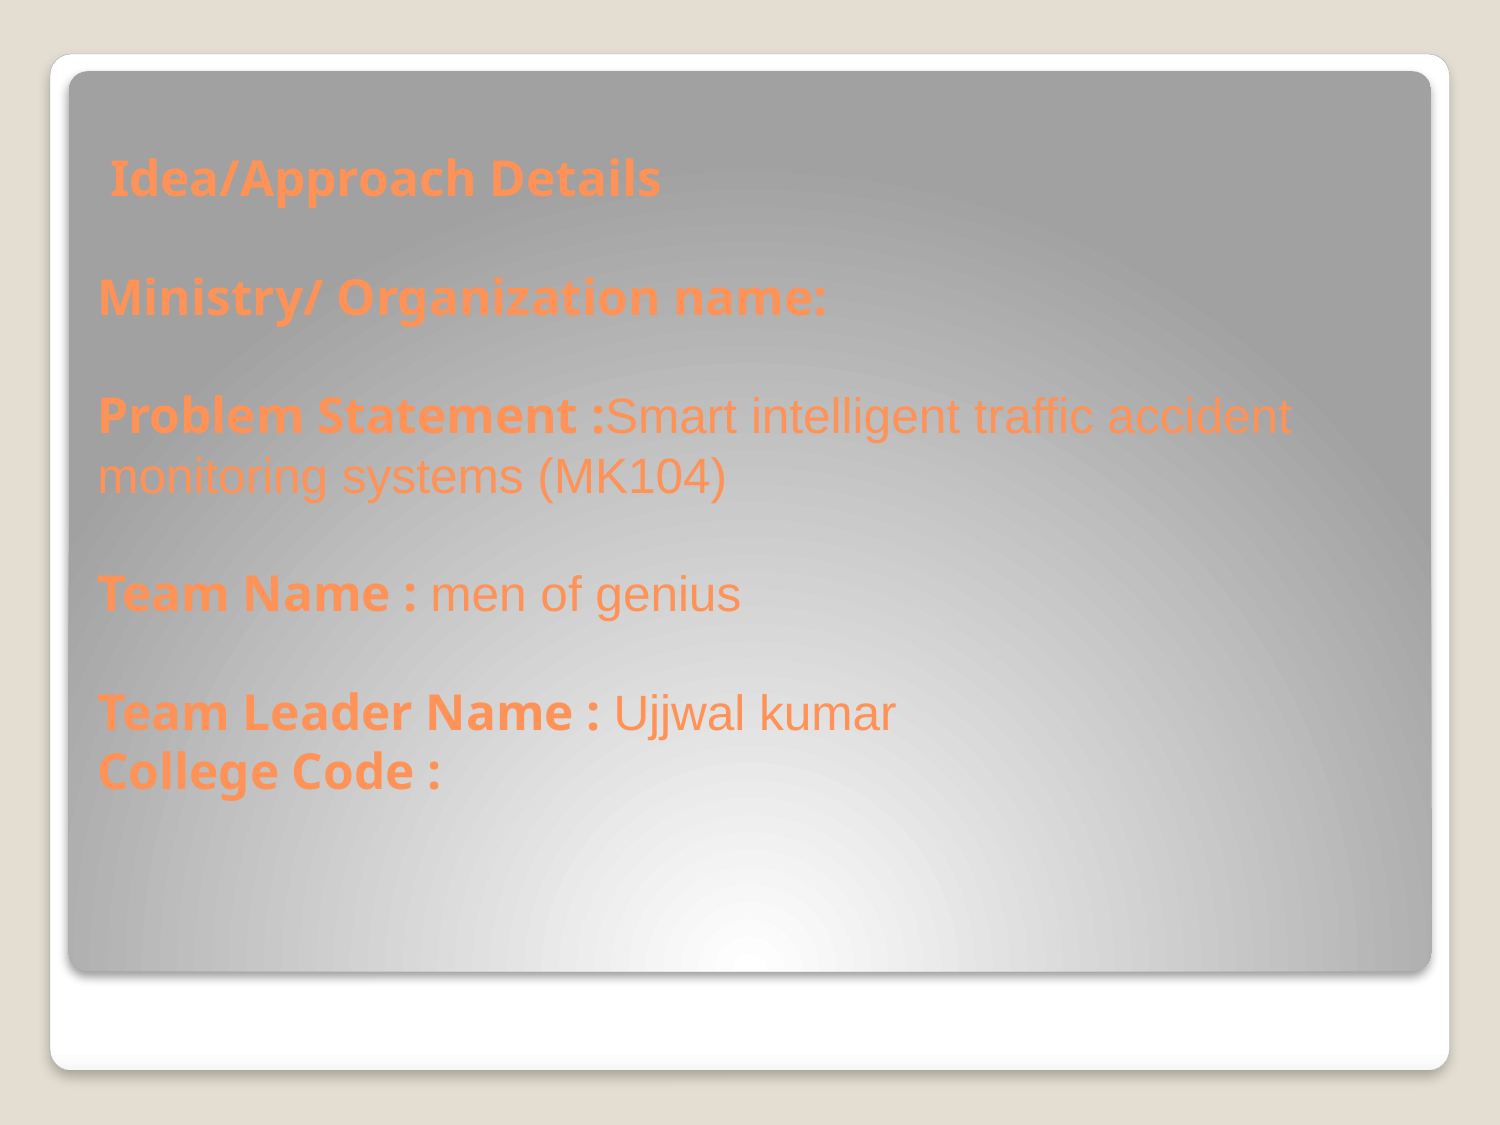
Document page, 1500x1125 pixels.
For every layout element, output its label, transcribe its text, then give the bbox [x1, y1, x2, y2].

title Idea/Approach Details Ministry/ Organization name: Problem Statement :Smart intelligent traffic accident monitoring systems (MK104) Team Name : men of genius Team Leader Name : Ujjwal kumar College Code : [82, 74, 1412, 808]
